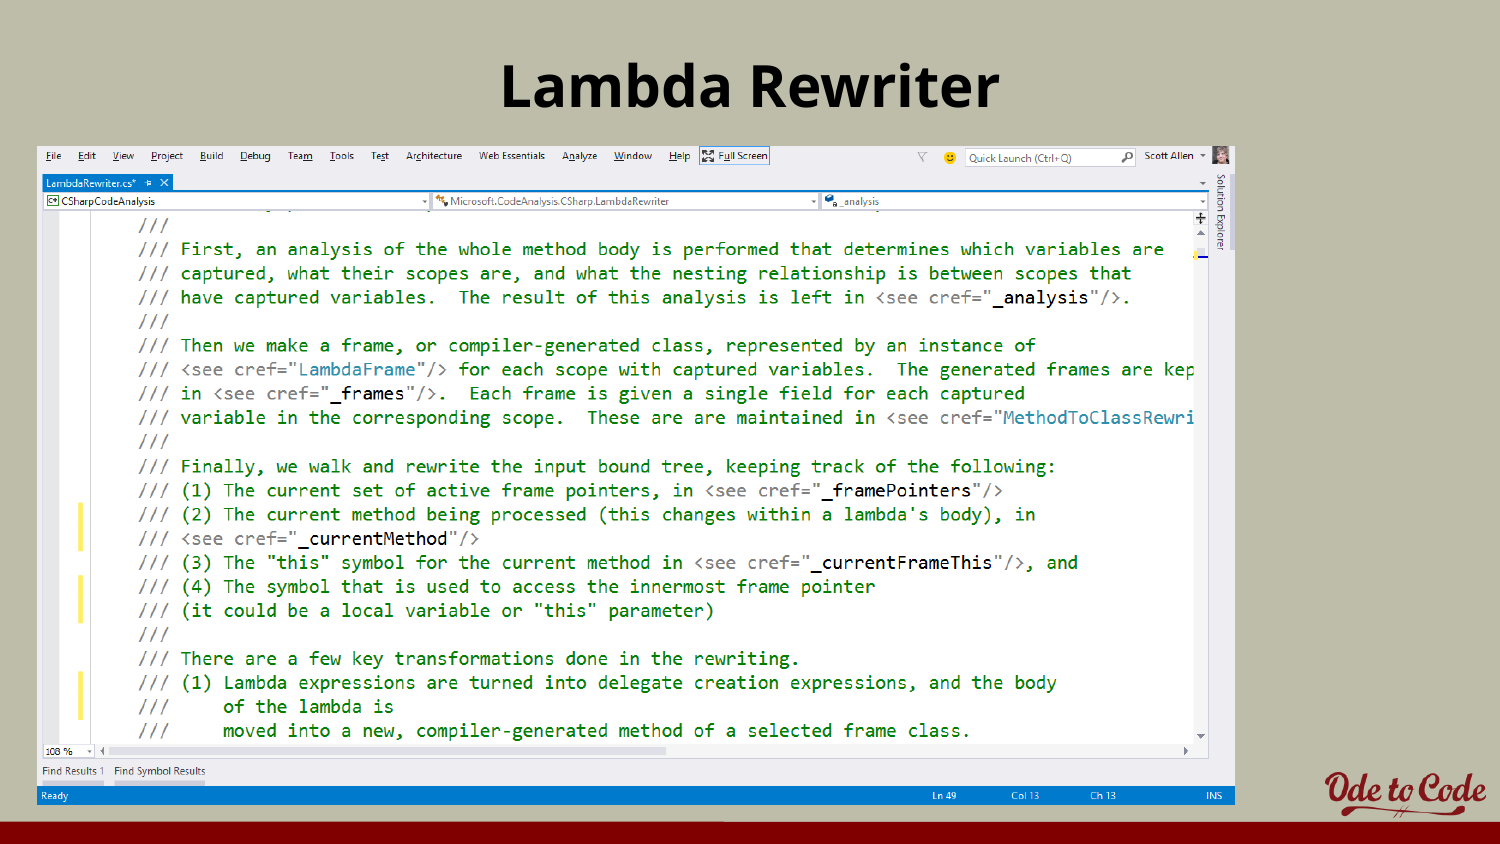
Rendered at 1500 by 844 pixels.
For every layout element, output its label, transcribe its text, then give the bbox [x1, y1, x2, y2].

picture [37, 146, 1235, 805]
title Lambda Rewriter [74, 37, 1426, 132]
picture [1325, 772, 1486, 818]
